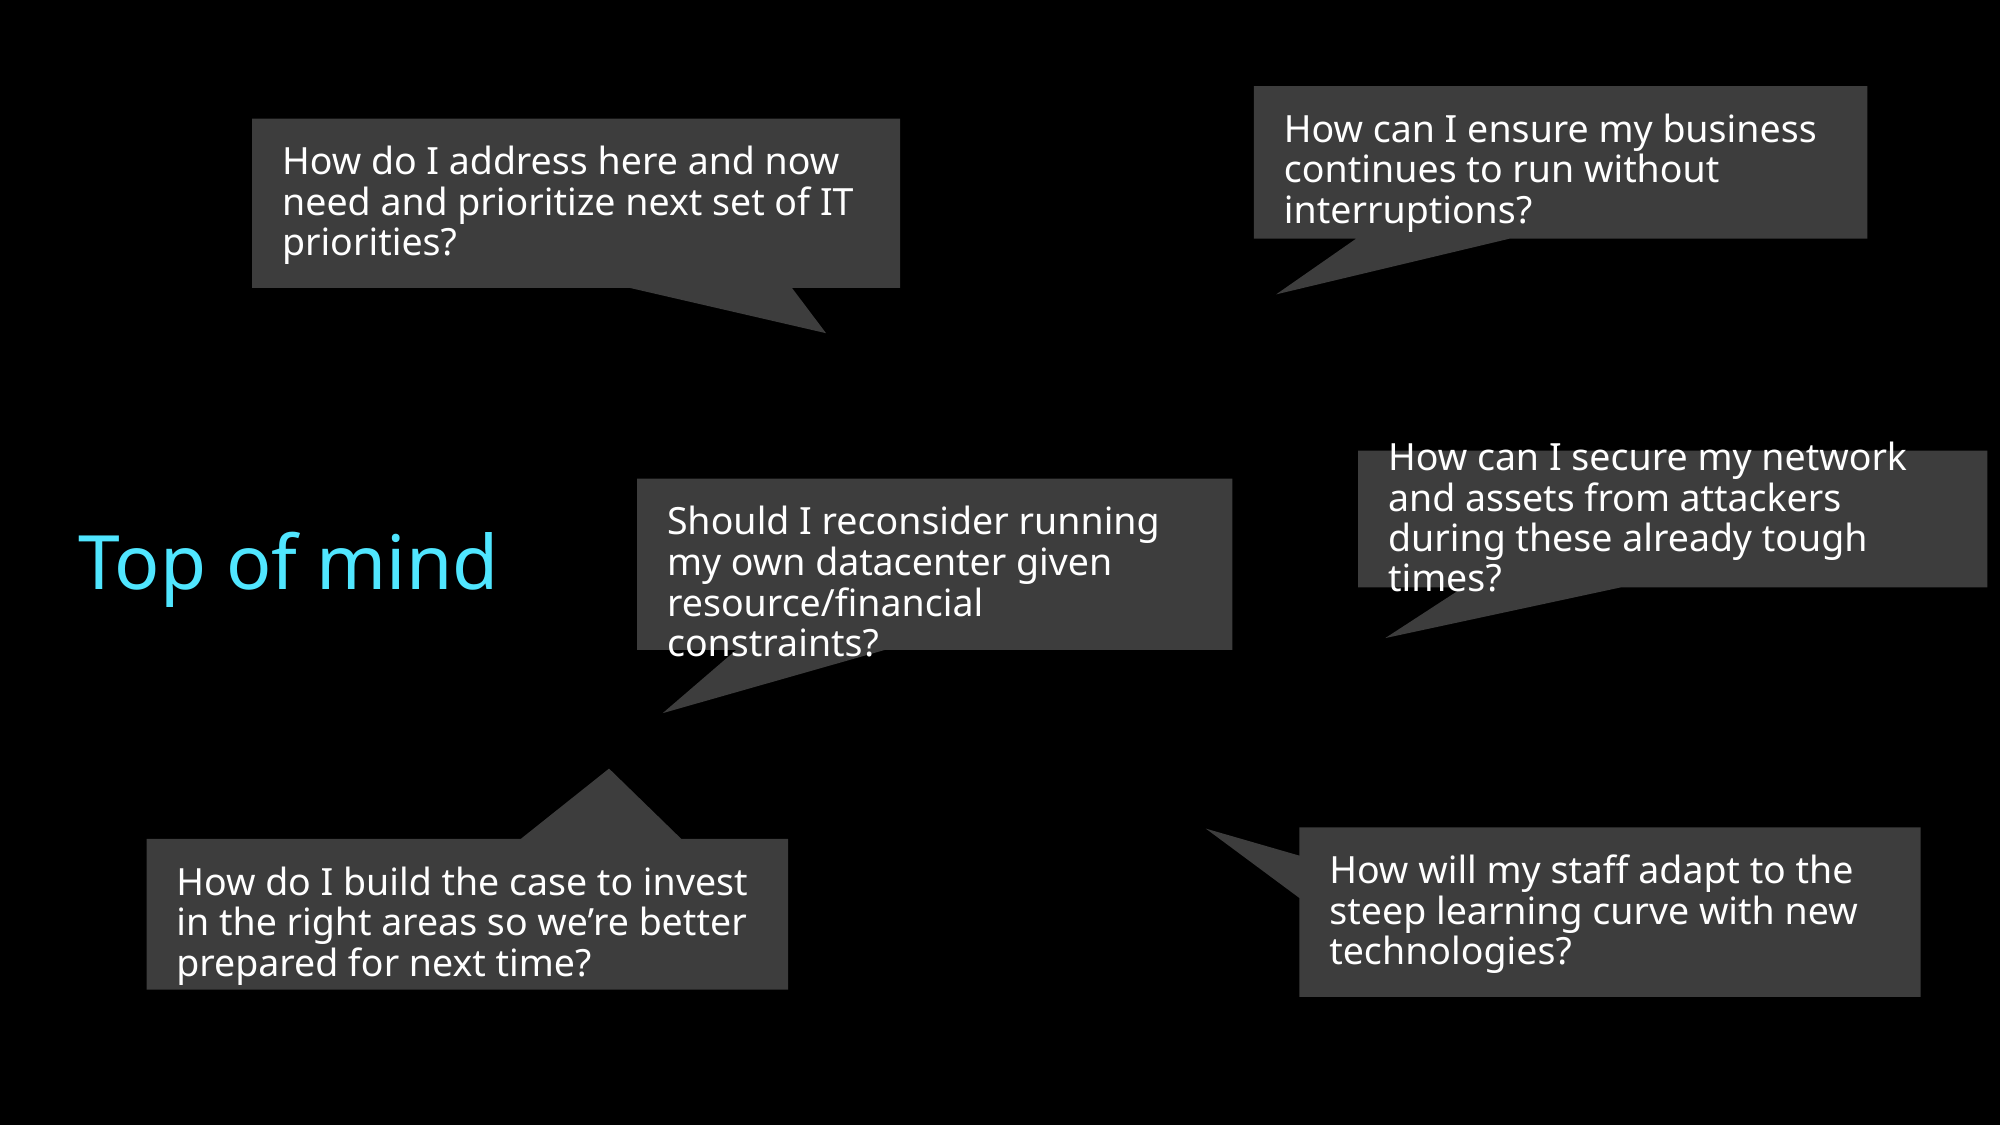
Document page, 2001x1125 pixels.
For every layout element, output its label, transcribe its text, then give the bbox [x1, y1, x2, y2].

text_box How can I ensure my business continues to run without interruptions? [1253, 85, 1868, 295]
text_box How can I secure my network and assets from attackers during these already tough times? [1357, 450, 1988, 639]
text_box How do I address here and now need and prioritize next set of IT priorities? [252, 118, 901, 334]
text_box Should I reconsider running my own datacenter given resource/financial constraints? [636, 478, 1233, 714]
text_box How do I build the case to invest in the right areas so we’re better prepared for next time? [145, 767, 789, 991]
text_box How will my staff adapt to the steep learning curve with new technologies? [1205, 827, 1921, 997]
title Top of mind [78, 517, 636, 608]
